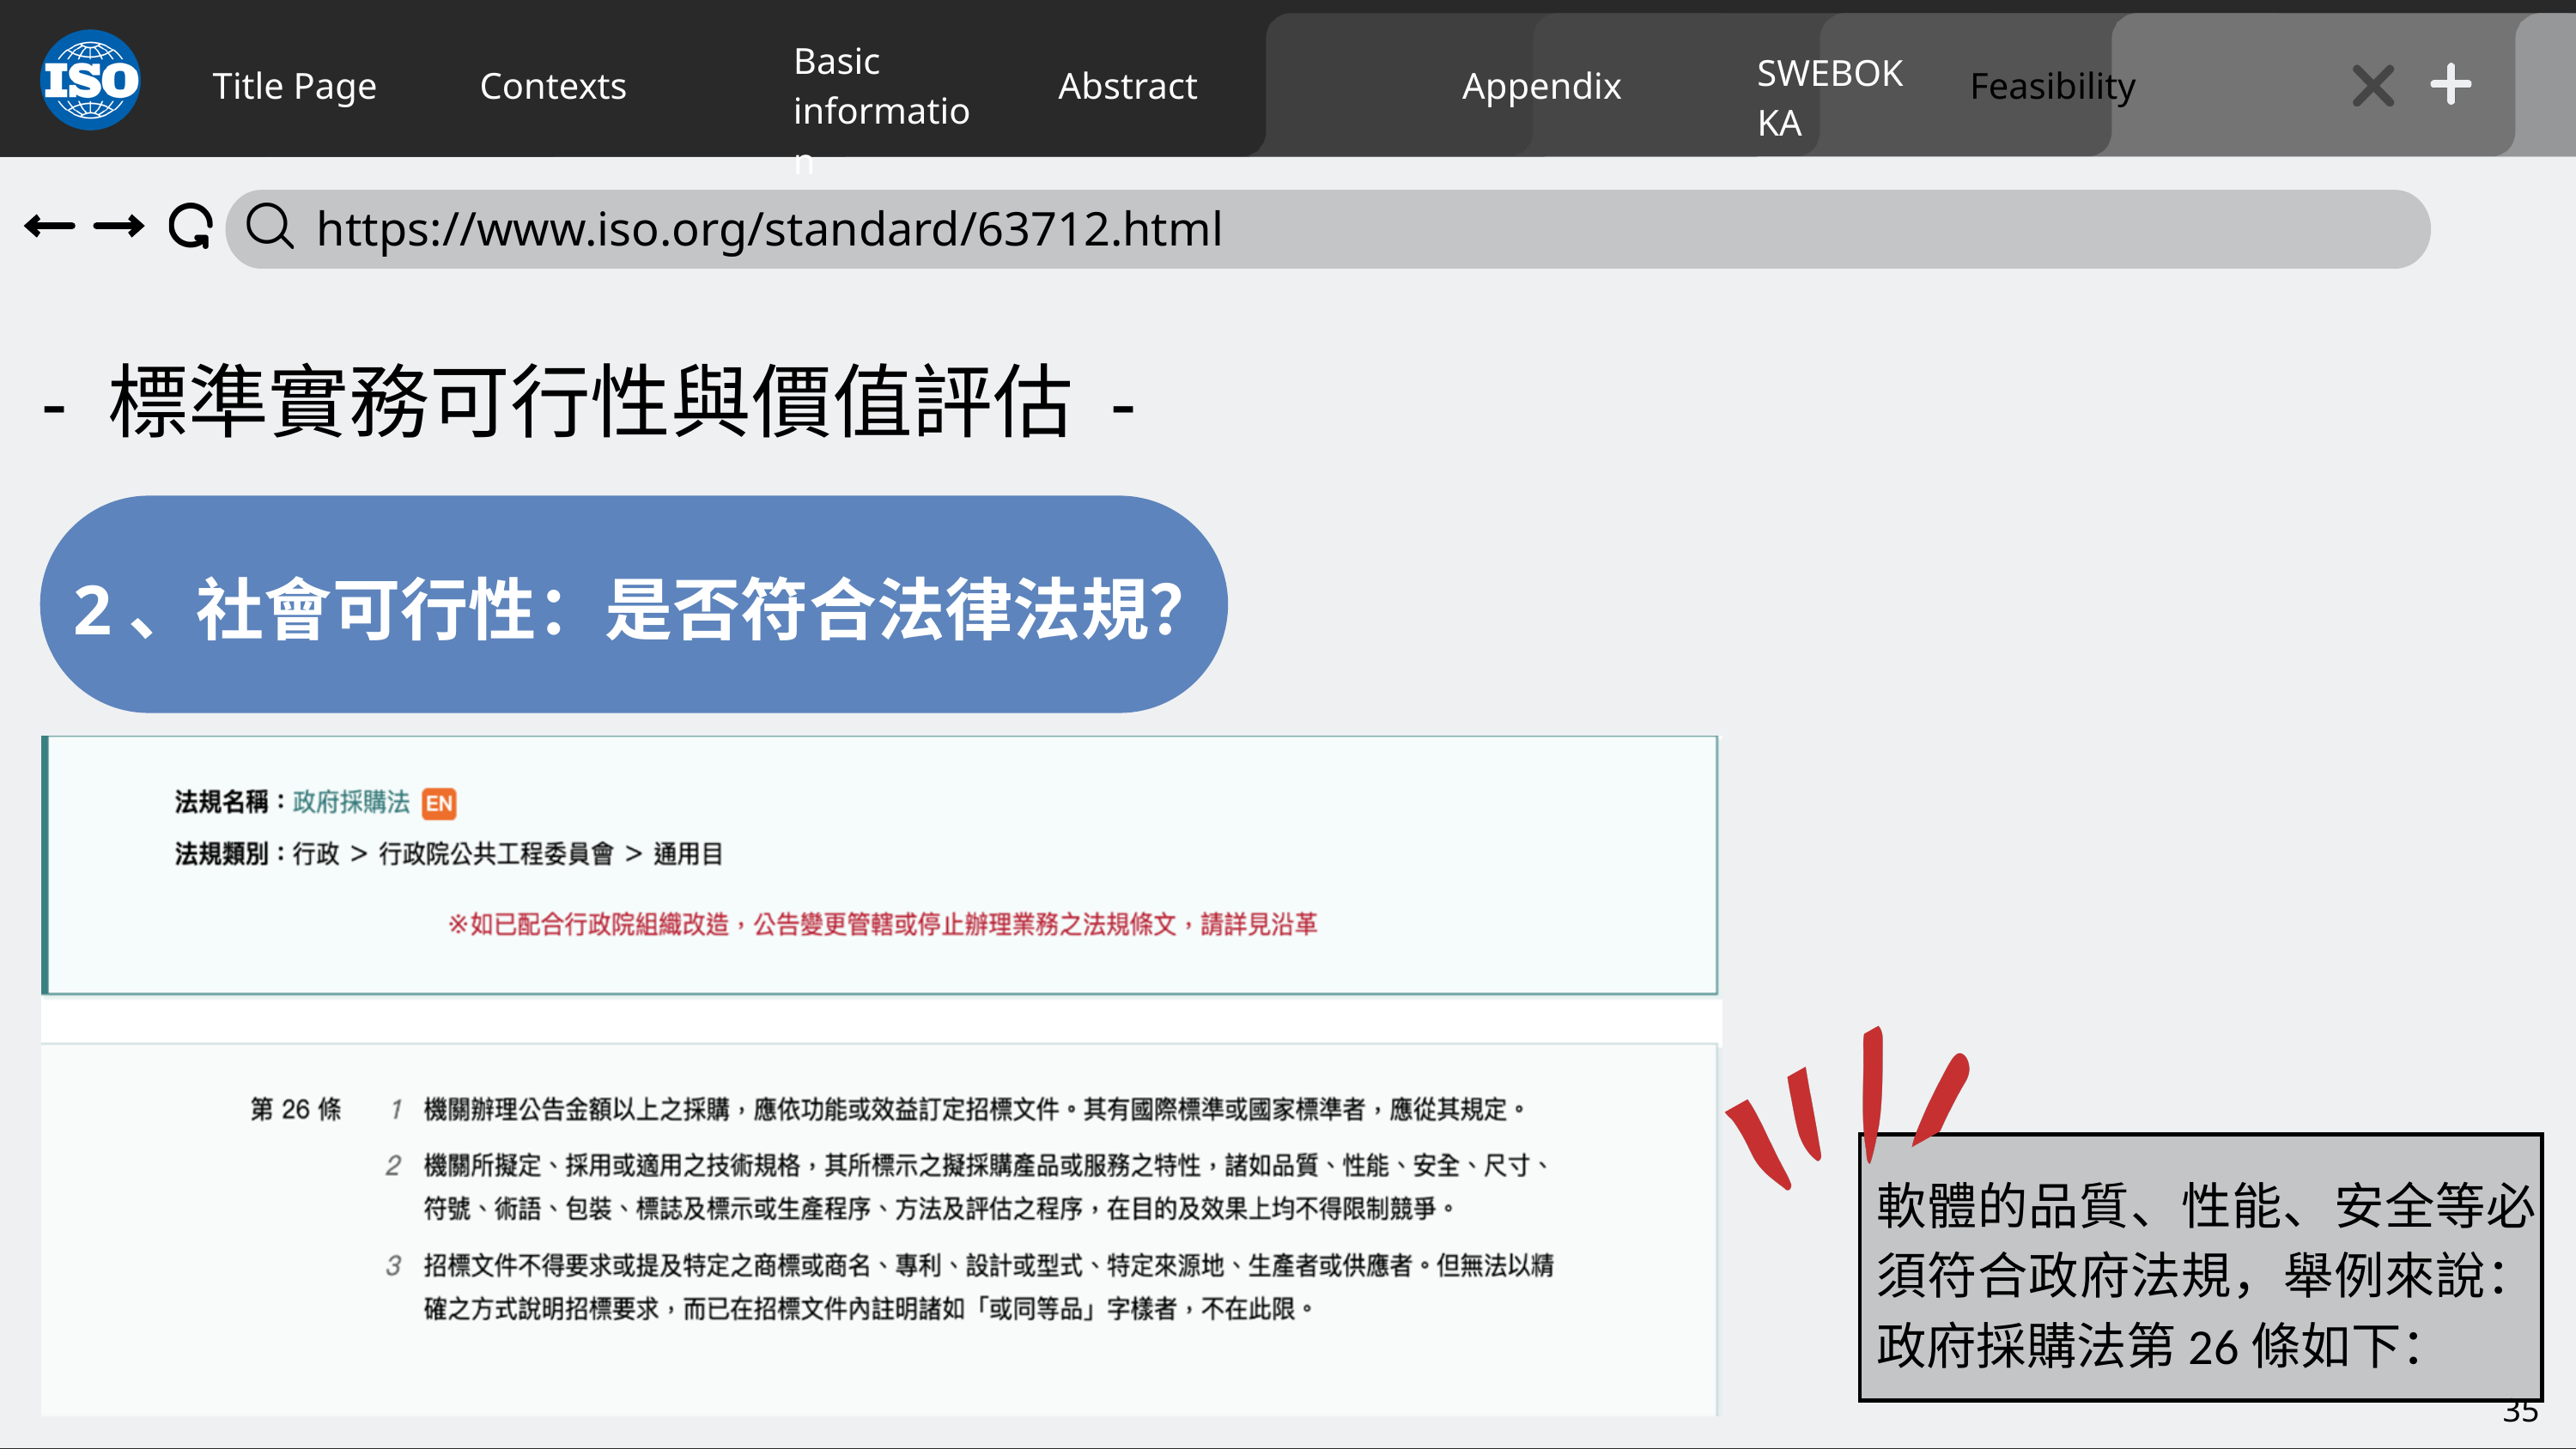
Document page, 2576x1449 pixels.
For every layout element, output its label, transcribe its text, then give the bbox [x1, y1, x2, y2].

text_box Contexts [479, 56, 554, 107]
text_box [2430, 63, 2472, 105]
text_box Abstract [1058, 56, 1442, 107]
text_box [1544, 13, 1757, 154]
text_box [846, 13, 1249, 154]
text_box [266, 13, 554, 154]
text_box [1249, 13, 1544, 154]
text_box Feasibility [1970, 56, 2353, 107]
text_box Title Page [212, 56, 266, 107]
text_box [39, 495, 1229, 713]
text_box [2353, 64, 2395, 106]
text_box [39, 29, 142, 130]
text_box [225, 187, 2432, 270]
text_box [0, 13, 266, 155]
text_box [0, 156, 2576, 1449]
text_box [554, 13, 846, 154]
text_box SWEBOK KA [1757, 43, 1934, 144]
text_box Appendix [1462, 56, 1544, 107]
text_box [1859, 1134, 2544, 1401]
text_box Basic information [793, 31, 988, 154]
text_box [1757, 13, 2576, 155]
